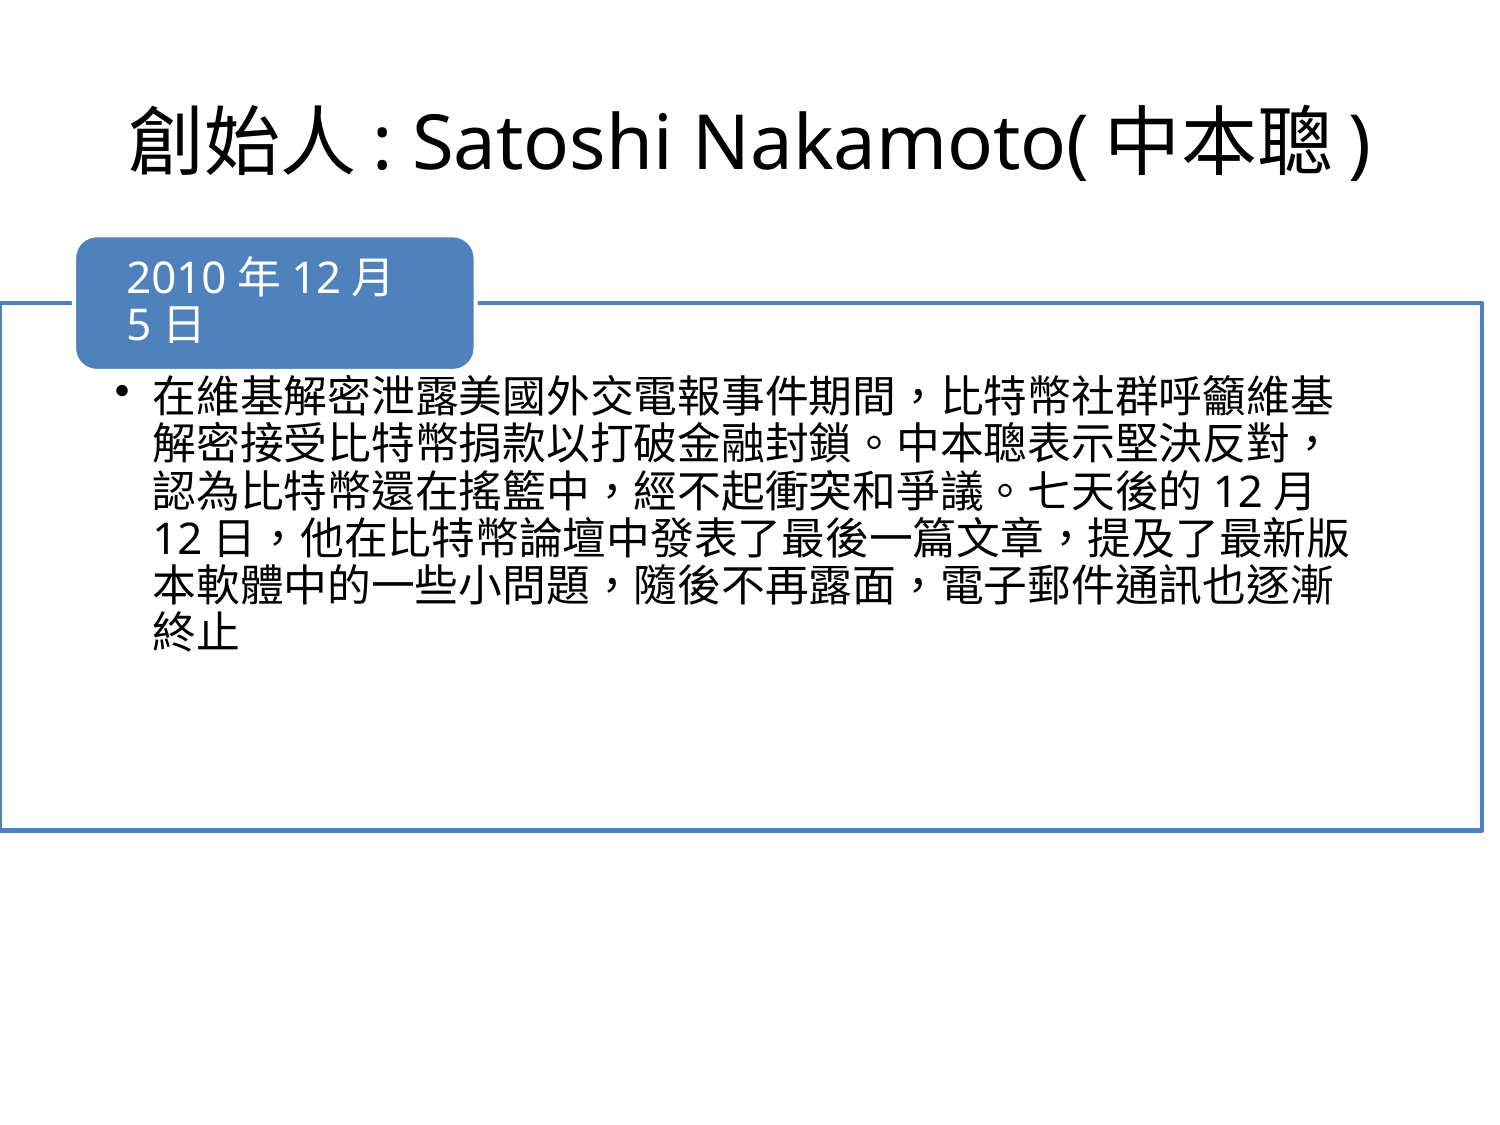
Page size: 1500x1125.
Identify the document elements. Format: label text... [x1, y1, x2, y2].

title 創始人: Satoshi Nakamoto(中本聰) [75, 45, 1425, 206]
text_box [0, 207, 1483, 858]
